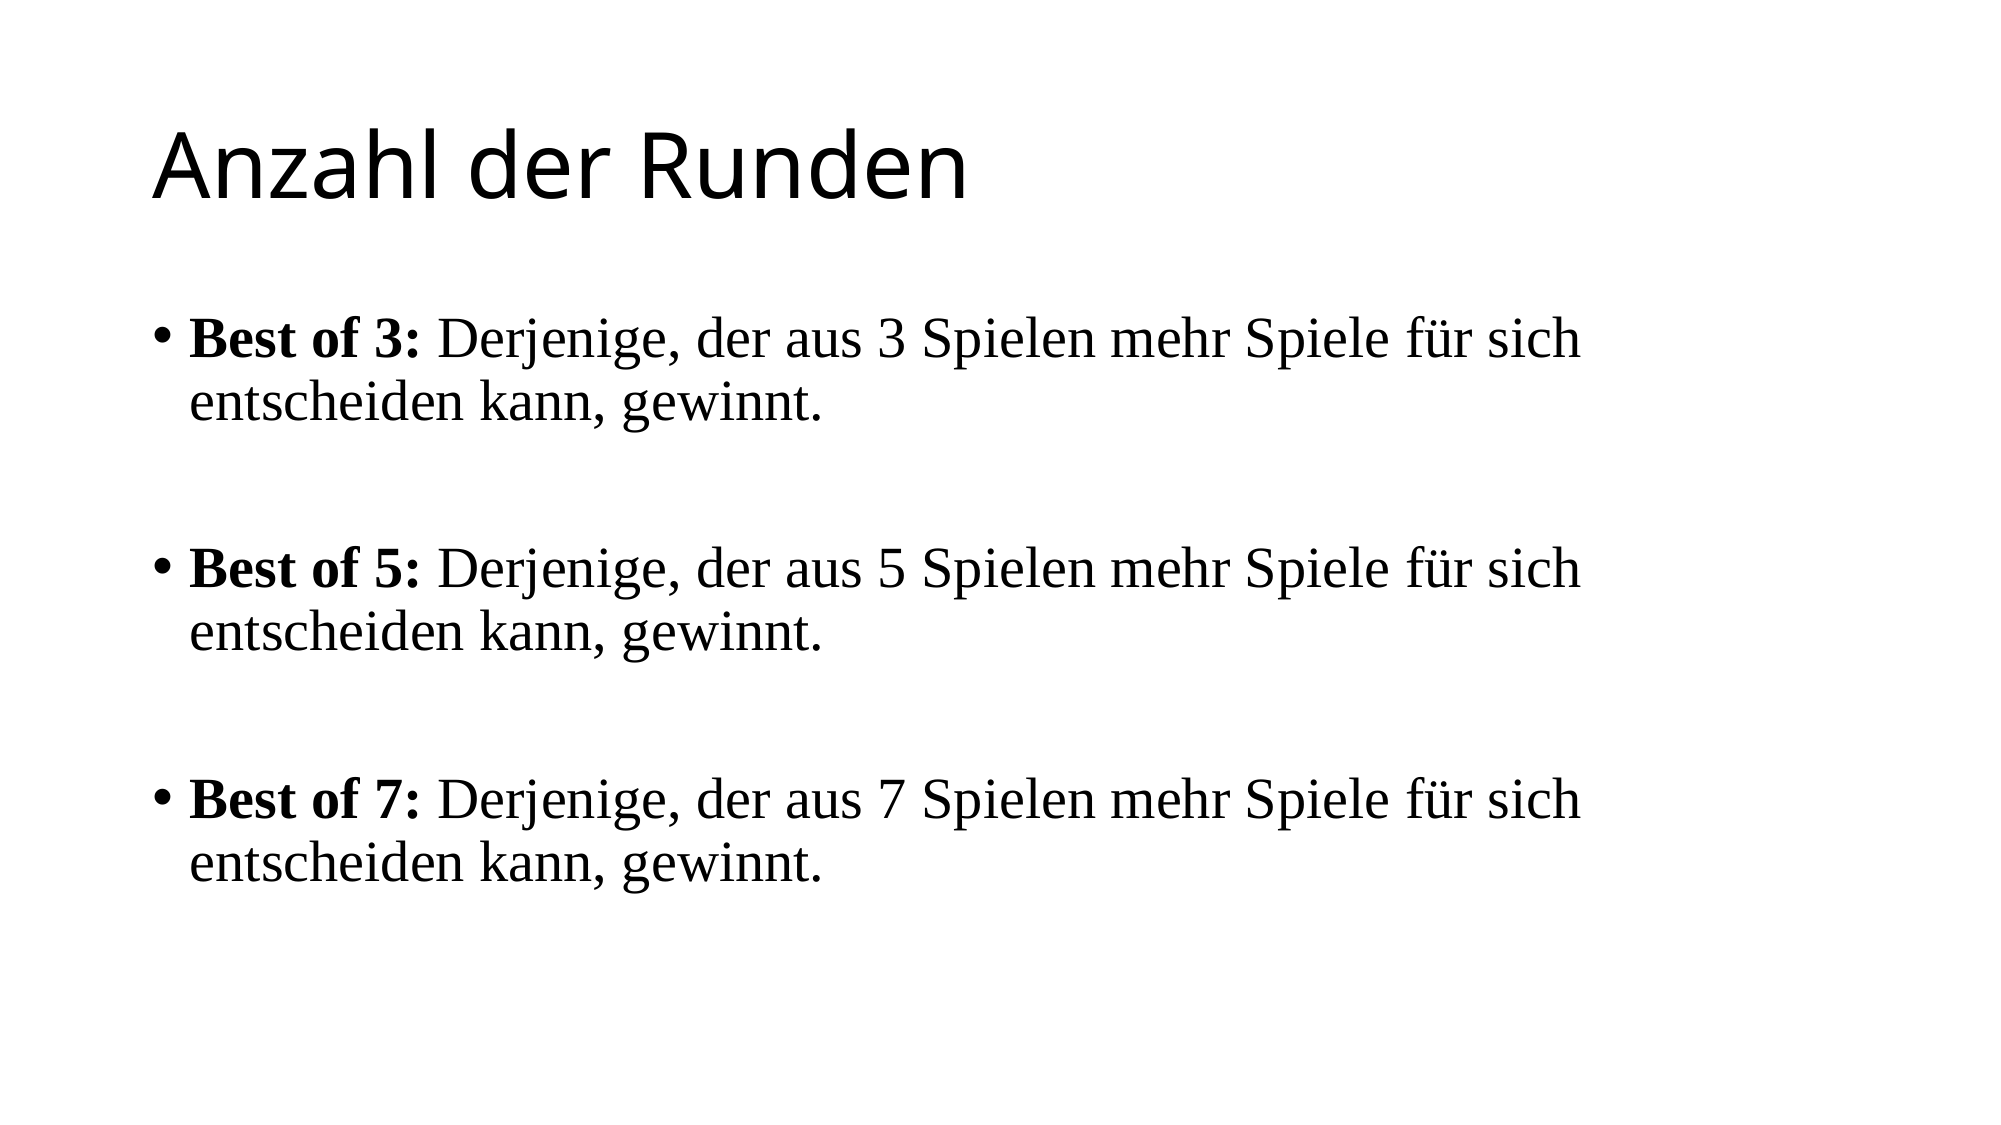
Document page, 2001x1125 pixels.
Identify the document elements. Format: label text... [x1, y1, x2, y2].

title Anzahl der Runden [137, 59, 1863, 278]
list Best of 3: Derjenige, der aus 3 Spielen mehr Spiele für sich entscheiden kann, gewinnt. Best of 5: Derjenige, der aus 5 Spielen mehr Spiele für sich entscheiden kann, gewinnt. Best of 7: Derjenige, der aus 7 Spielen mehr Spiele für sich entscheiden kann, gewinnt. [137, 299, 1863, 1014]
